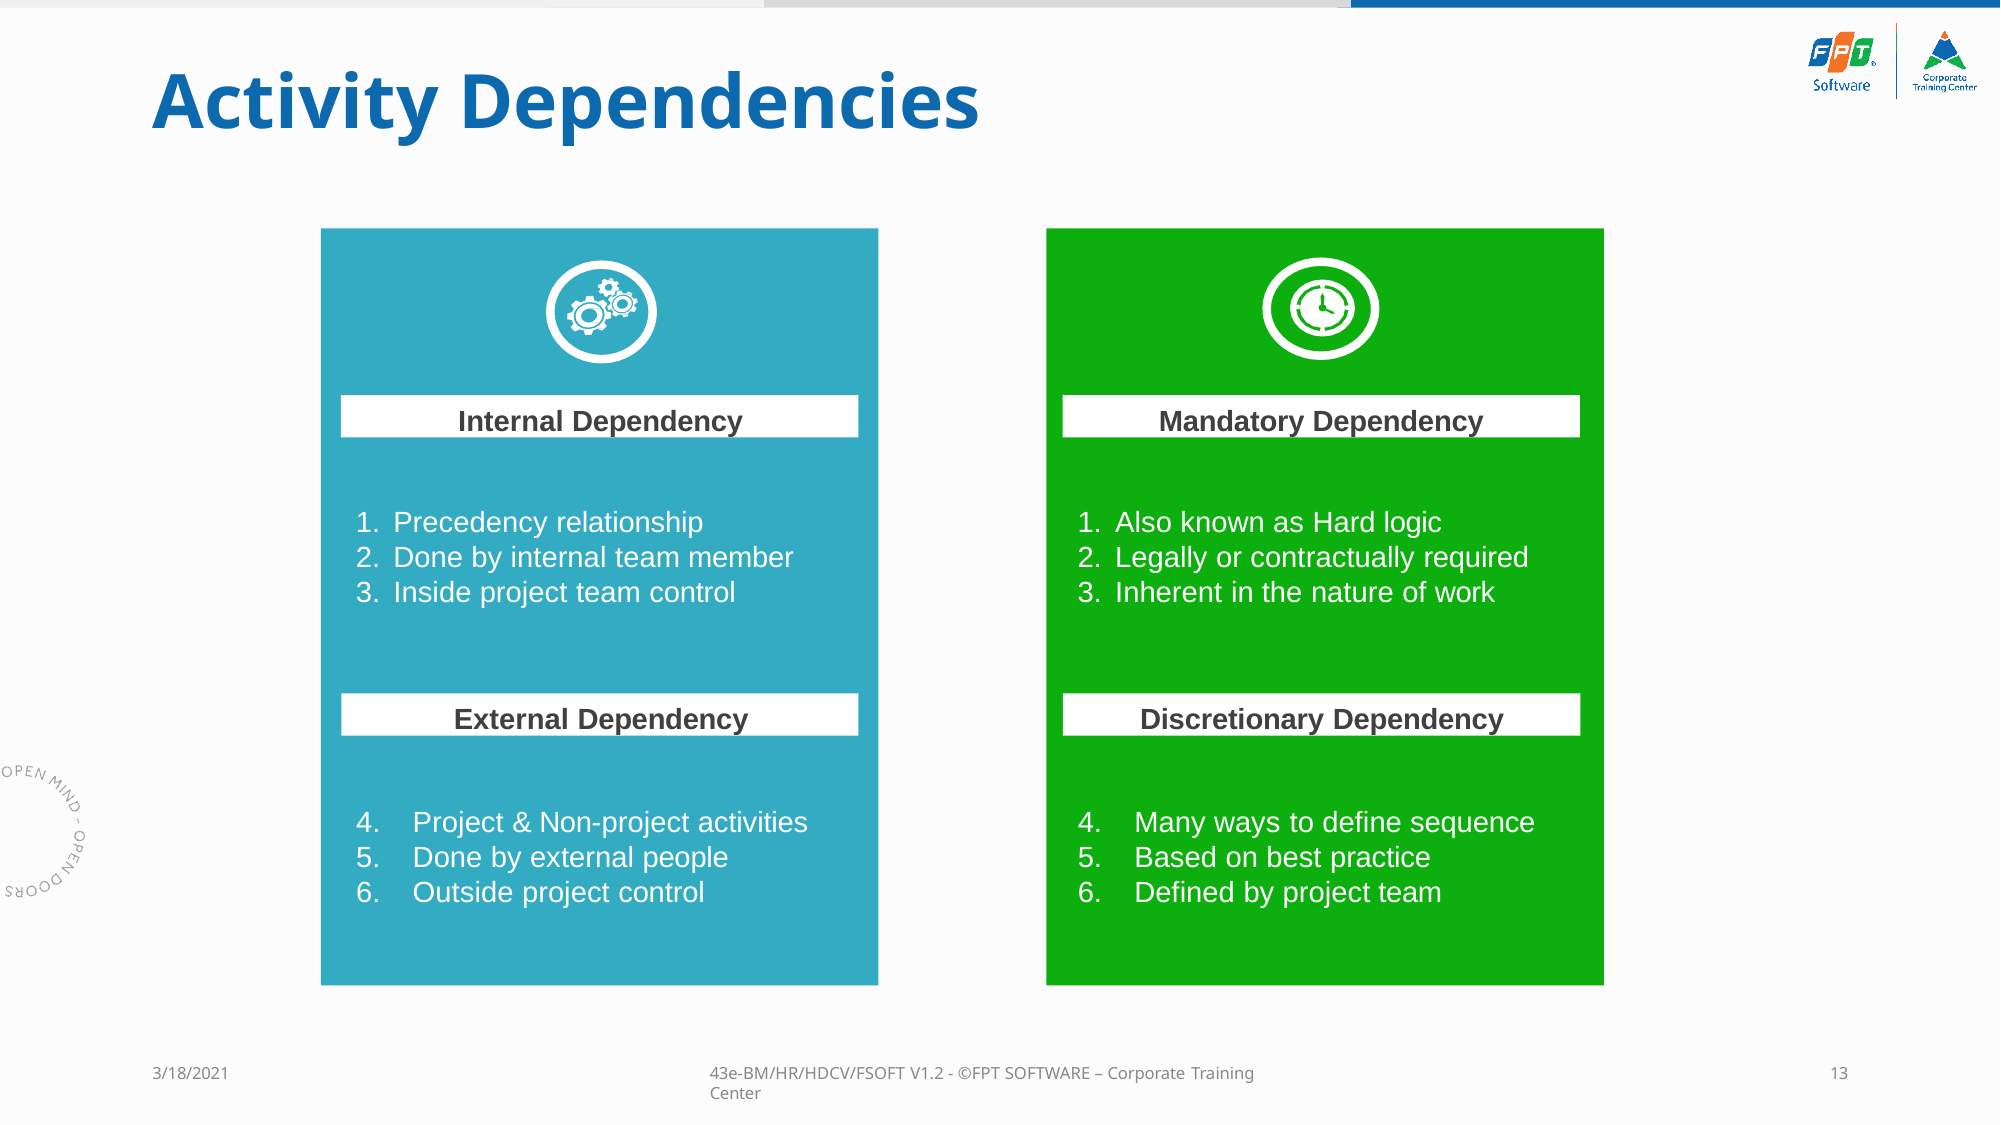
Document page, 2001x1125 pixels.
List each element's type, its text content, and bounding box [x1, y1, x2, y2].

title Activity Dependencies [150, 51, 1789, 242]
text_box [320, 909, 879, 986]
picture [0, 740, 110, 917]
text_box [1046, 228, 1605, 986]
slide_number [150, 1059, 231, 1125]
text_box Precedency relationship Done by internal team member Inside project team control Project & Non-project activities Done by external people Outside project control [320, 228, 879, 909]
slide_number 13 [1823, 1059, 1857, 1125]
picture [1808, 23, 1977, 99]
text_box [545, 260, 658, 364]
footer 43e-BM/HR/HDCV/FSOFT V1.2 - ©FPT SOFTWARE – Corporate Training Center [707, 1059, 1294, 1125]
